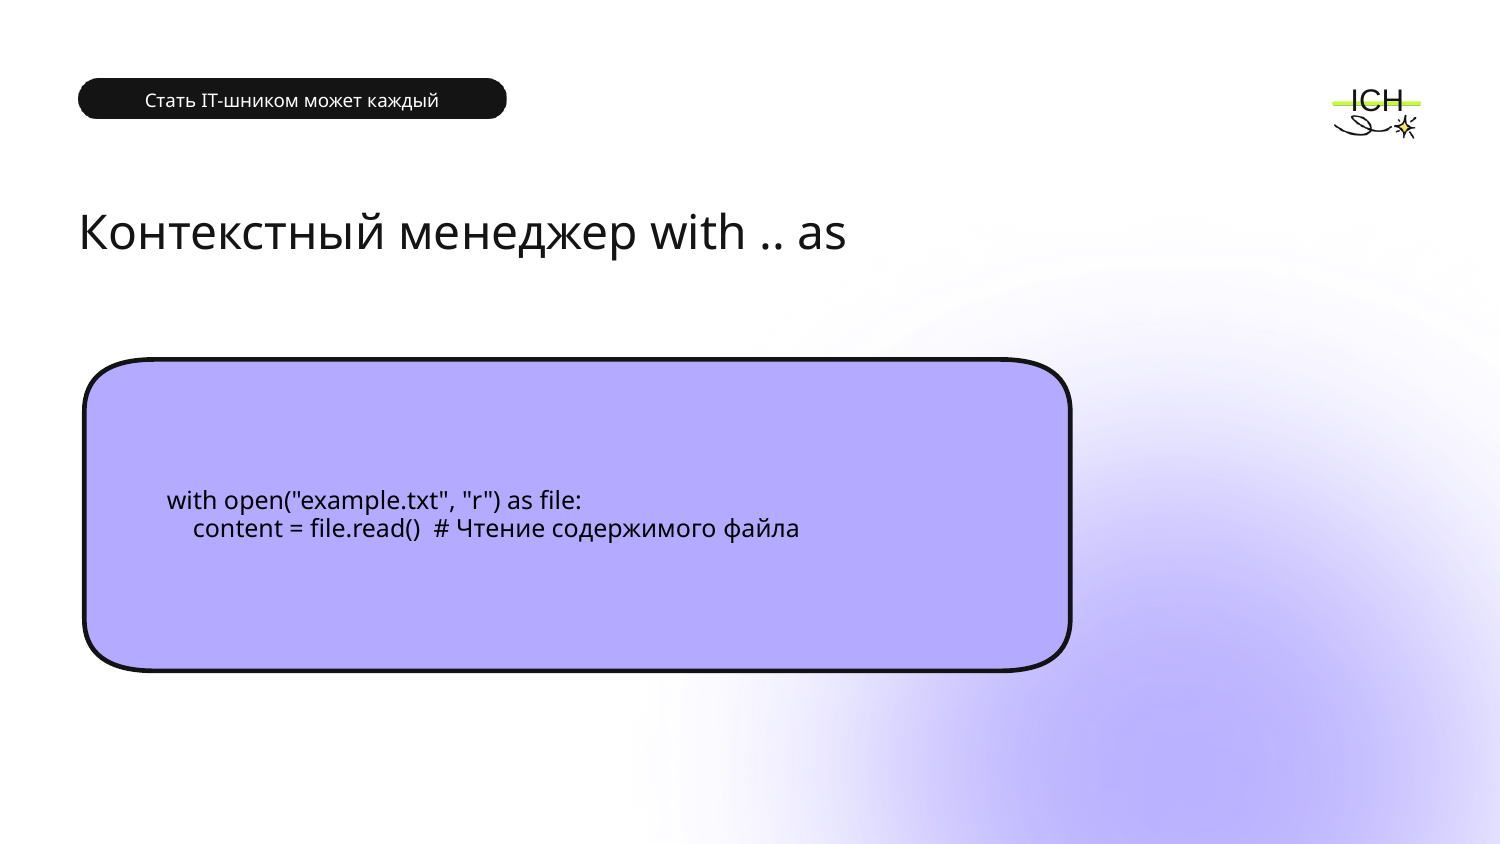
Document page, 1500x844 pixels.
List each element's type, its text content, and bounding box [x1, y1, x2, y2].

text_box [70, 295, 597, 427]
picture [1331, 80, 1422, 139]
picture [77, 77, 507, 119]
text_box with open("example.txt", "r") as file: content = file.read() # Чтение содержимого файла [84, 359, 597, 671]
picture [597, 186, 1500, 844]
text_box Контекстный менеджер with .. as [78, 196, 597, 248]
